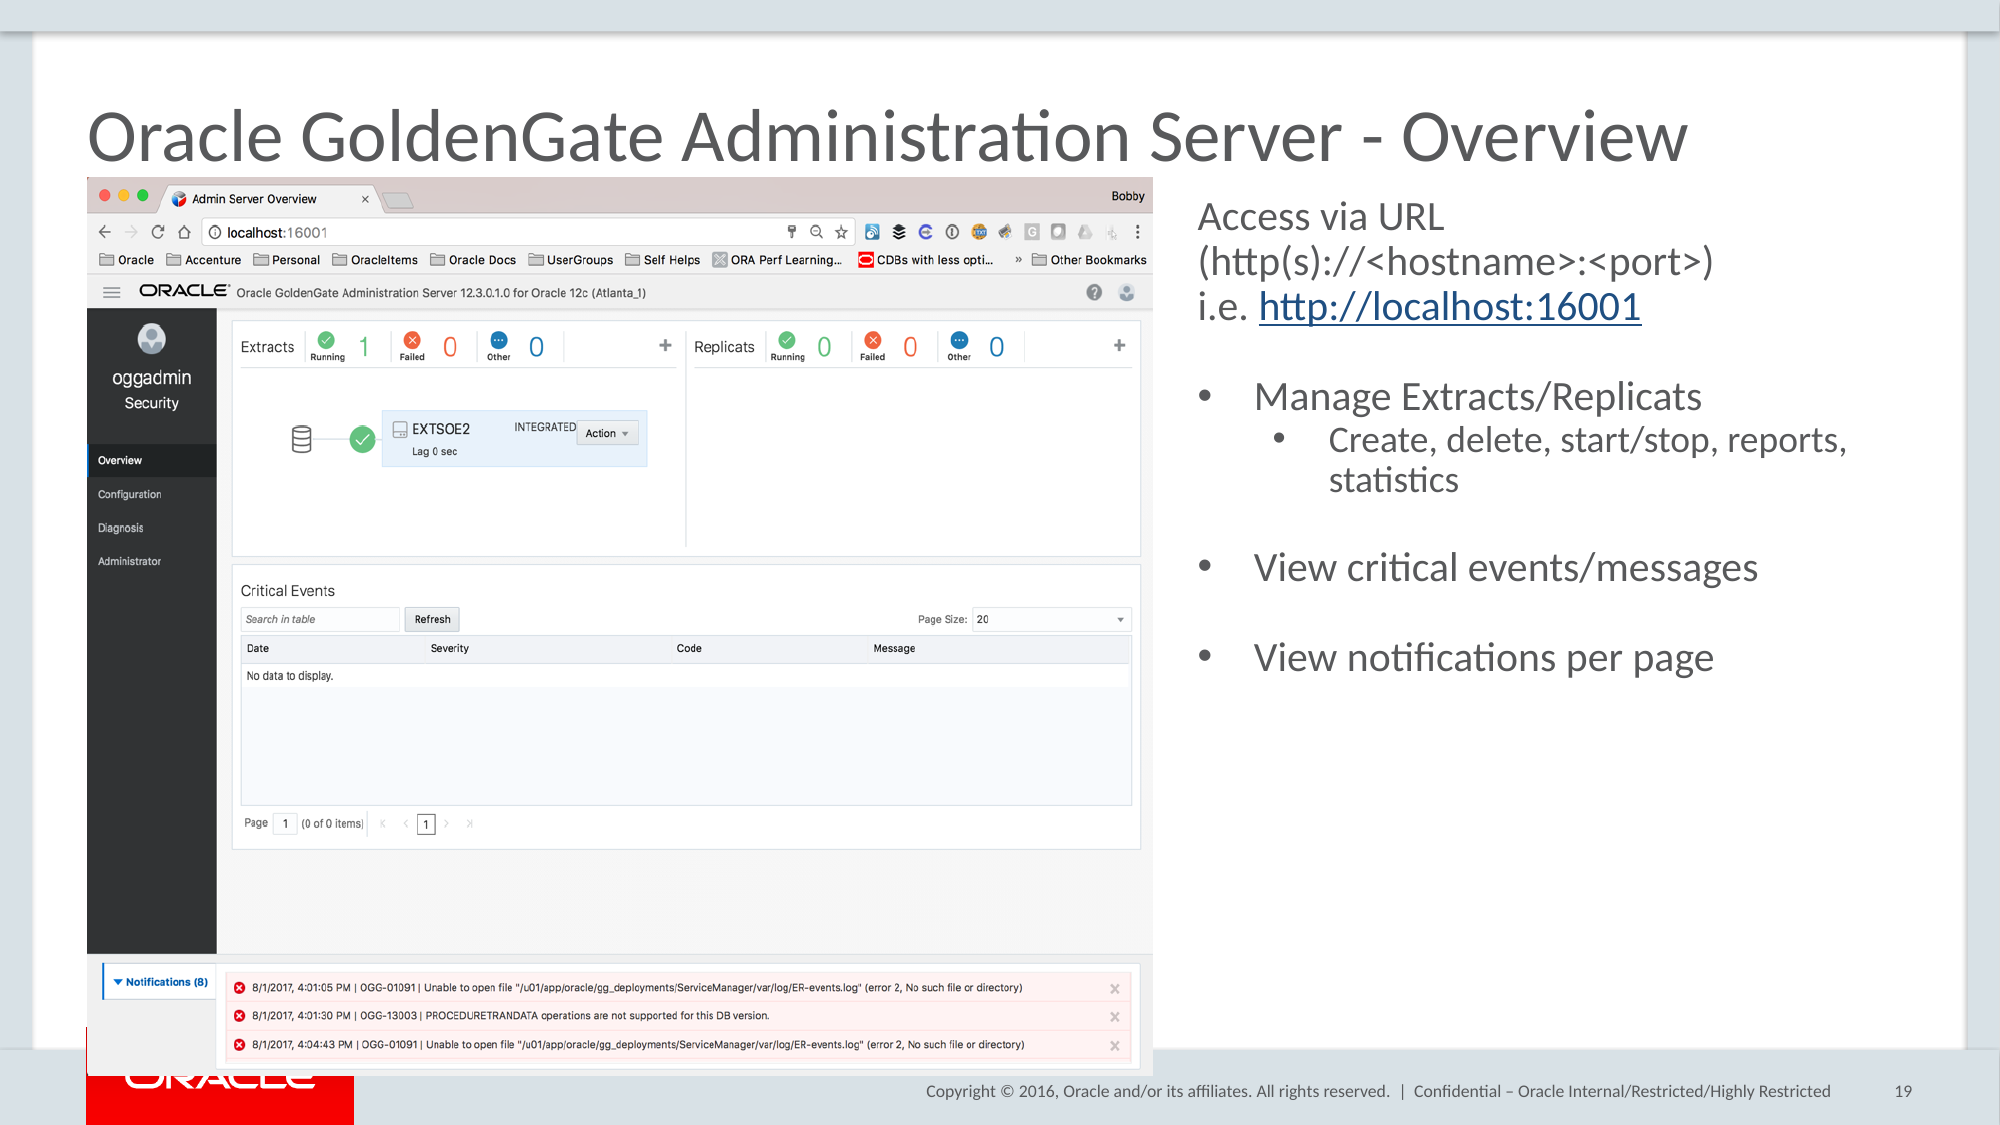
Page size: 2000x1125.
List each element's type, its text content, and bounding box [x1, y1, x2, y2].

footer Confidential – Oracle Internal/Restricted/Highly Restricted [1414, 1075, 1849, 1106]
title Oracle GoldenGate Administration Server - Overview [87, 66, 1913, 213]
picture [86, 177, 1153, 1125]
text_box Access via URL (http(s)://<hostname>:<port>) i.e. http://localhost:16001 Manage Extracts/Replicats Create, delete, start/stop, reports, statistics View critical events/messages View notifications per page [1197, 194, 1958, 1018]
slide_number 19 [1849, 1075, 1913, 1106]
